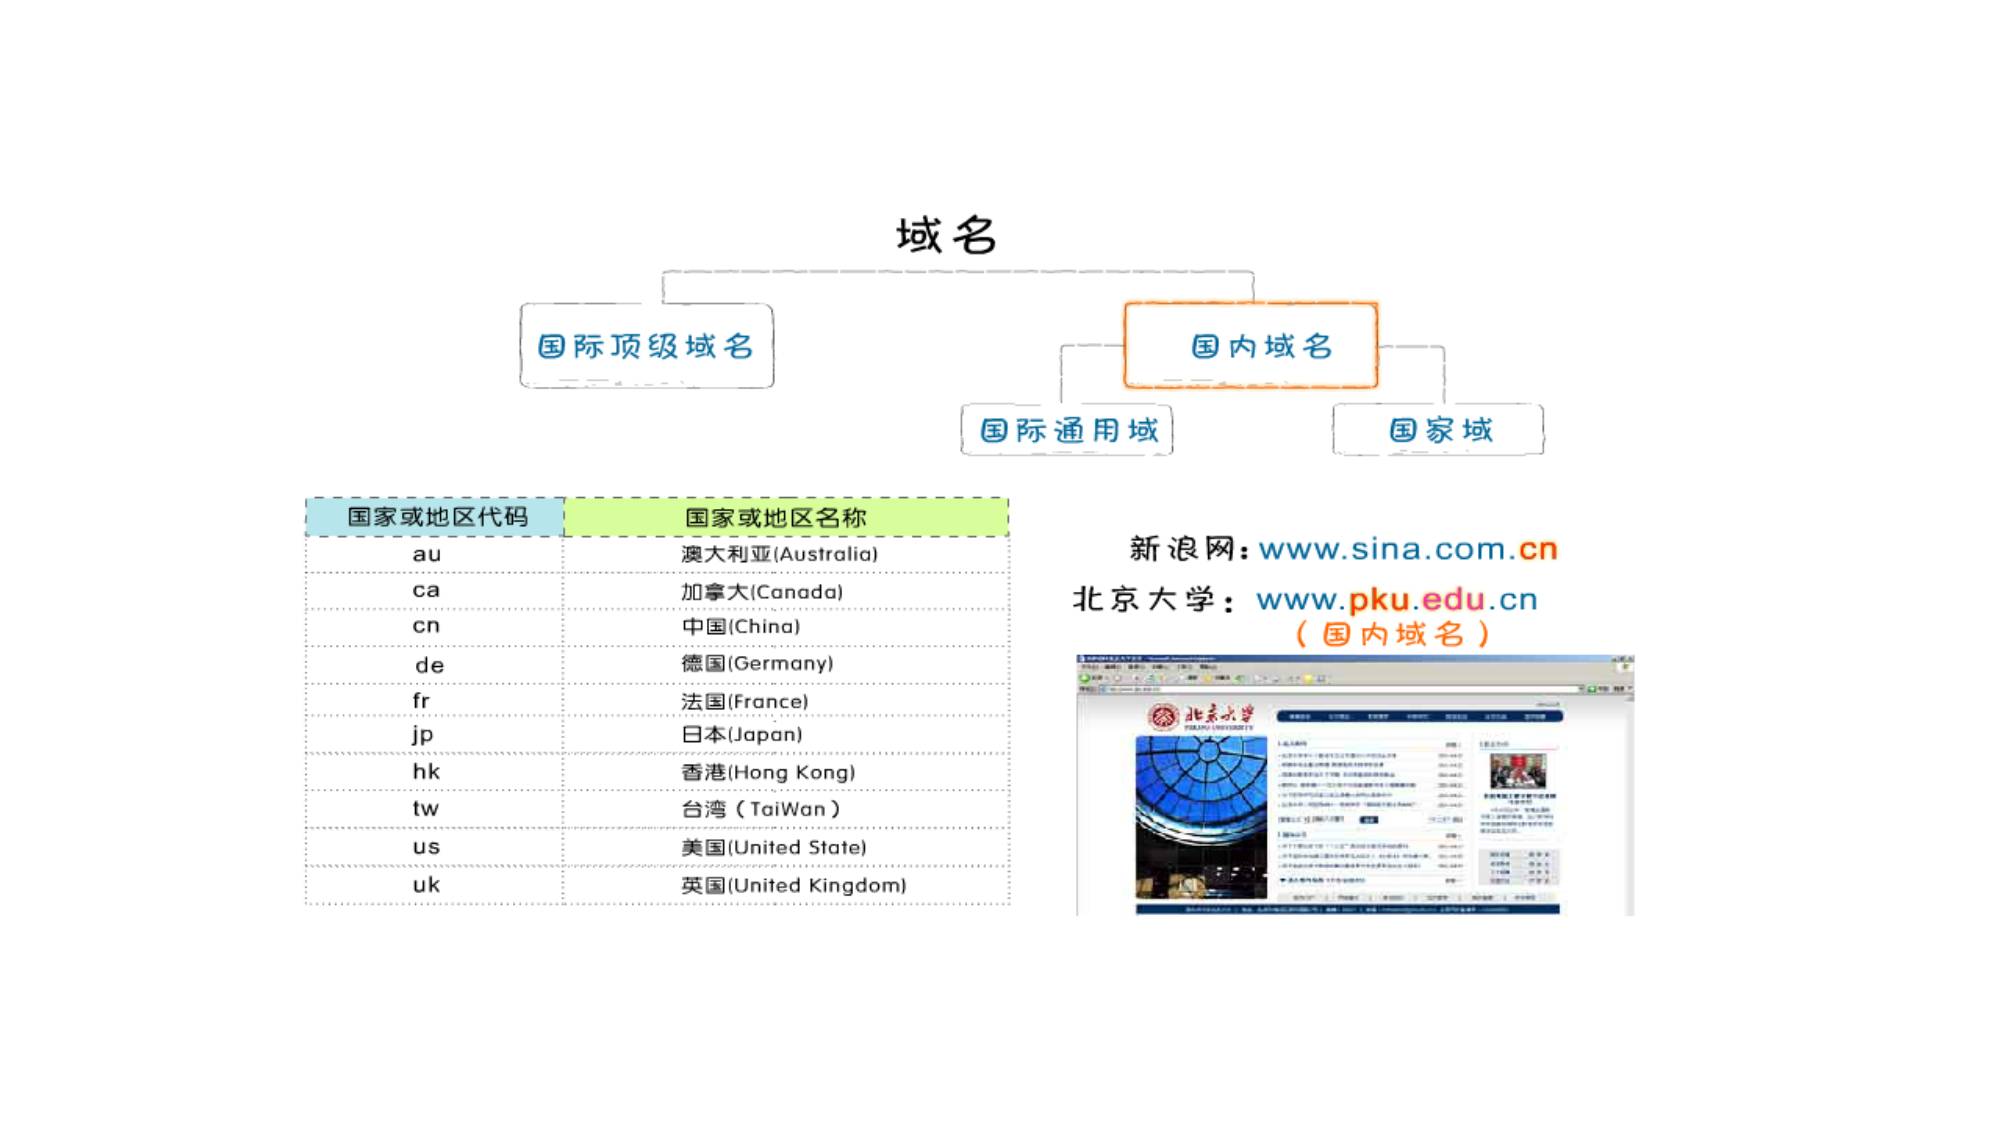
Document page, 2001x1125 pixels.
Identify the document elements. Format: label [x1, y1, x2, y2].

picture [268, 181, 1732, 943]
